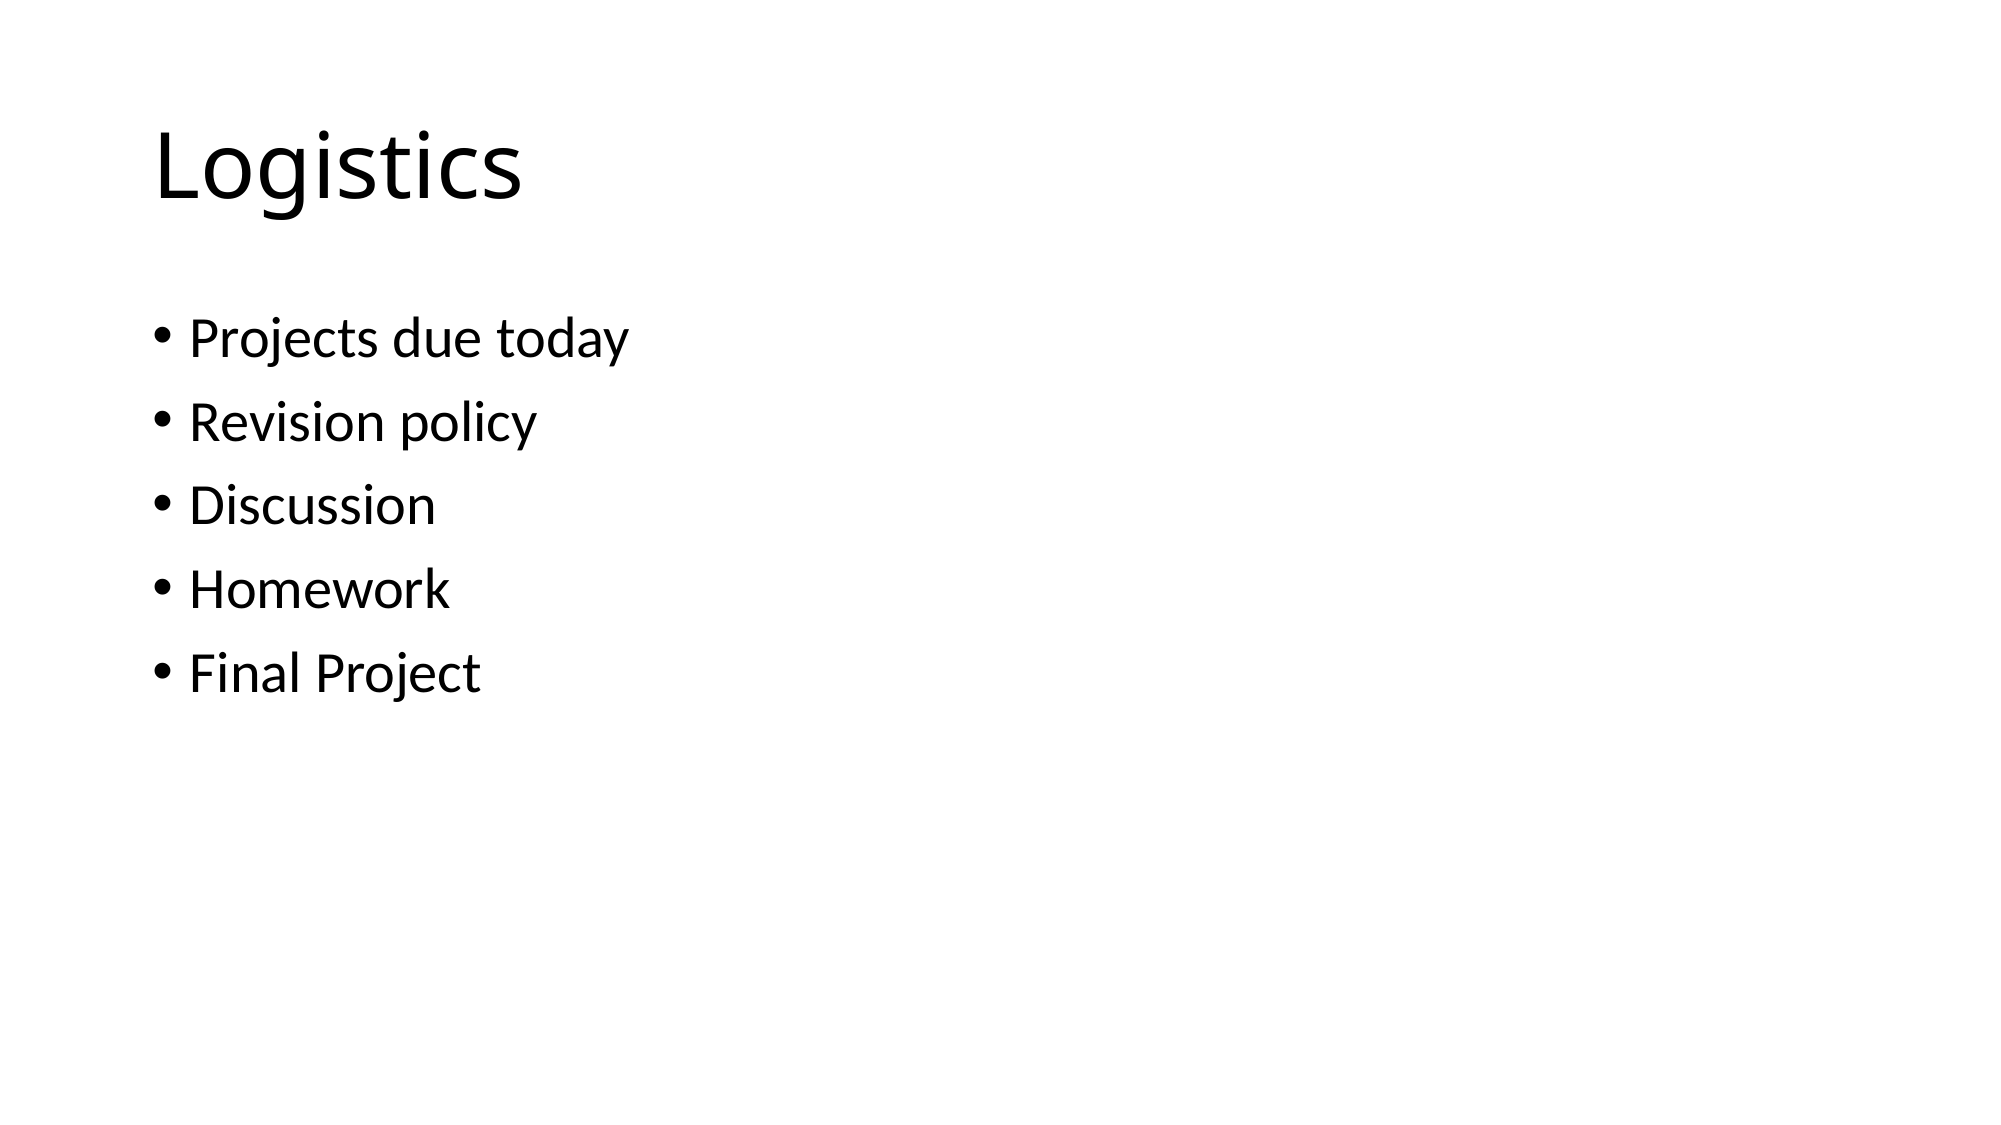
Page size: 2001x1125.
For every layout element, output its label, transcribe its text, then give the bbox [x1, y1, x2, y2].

list Projects due today Revision policy Discussion Homework Final Project [137, 299, 1863, 1014]
title Logistics [137, 59, 1863, 278]
